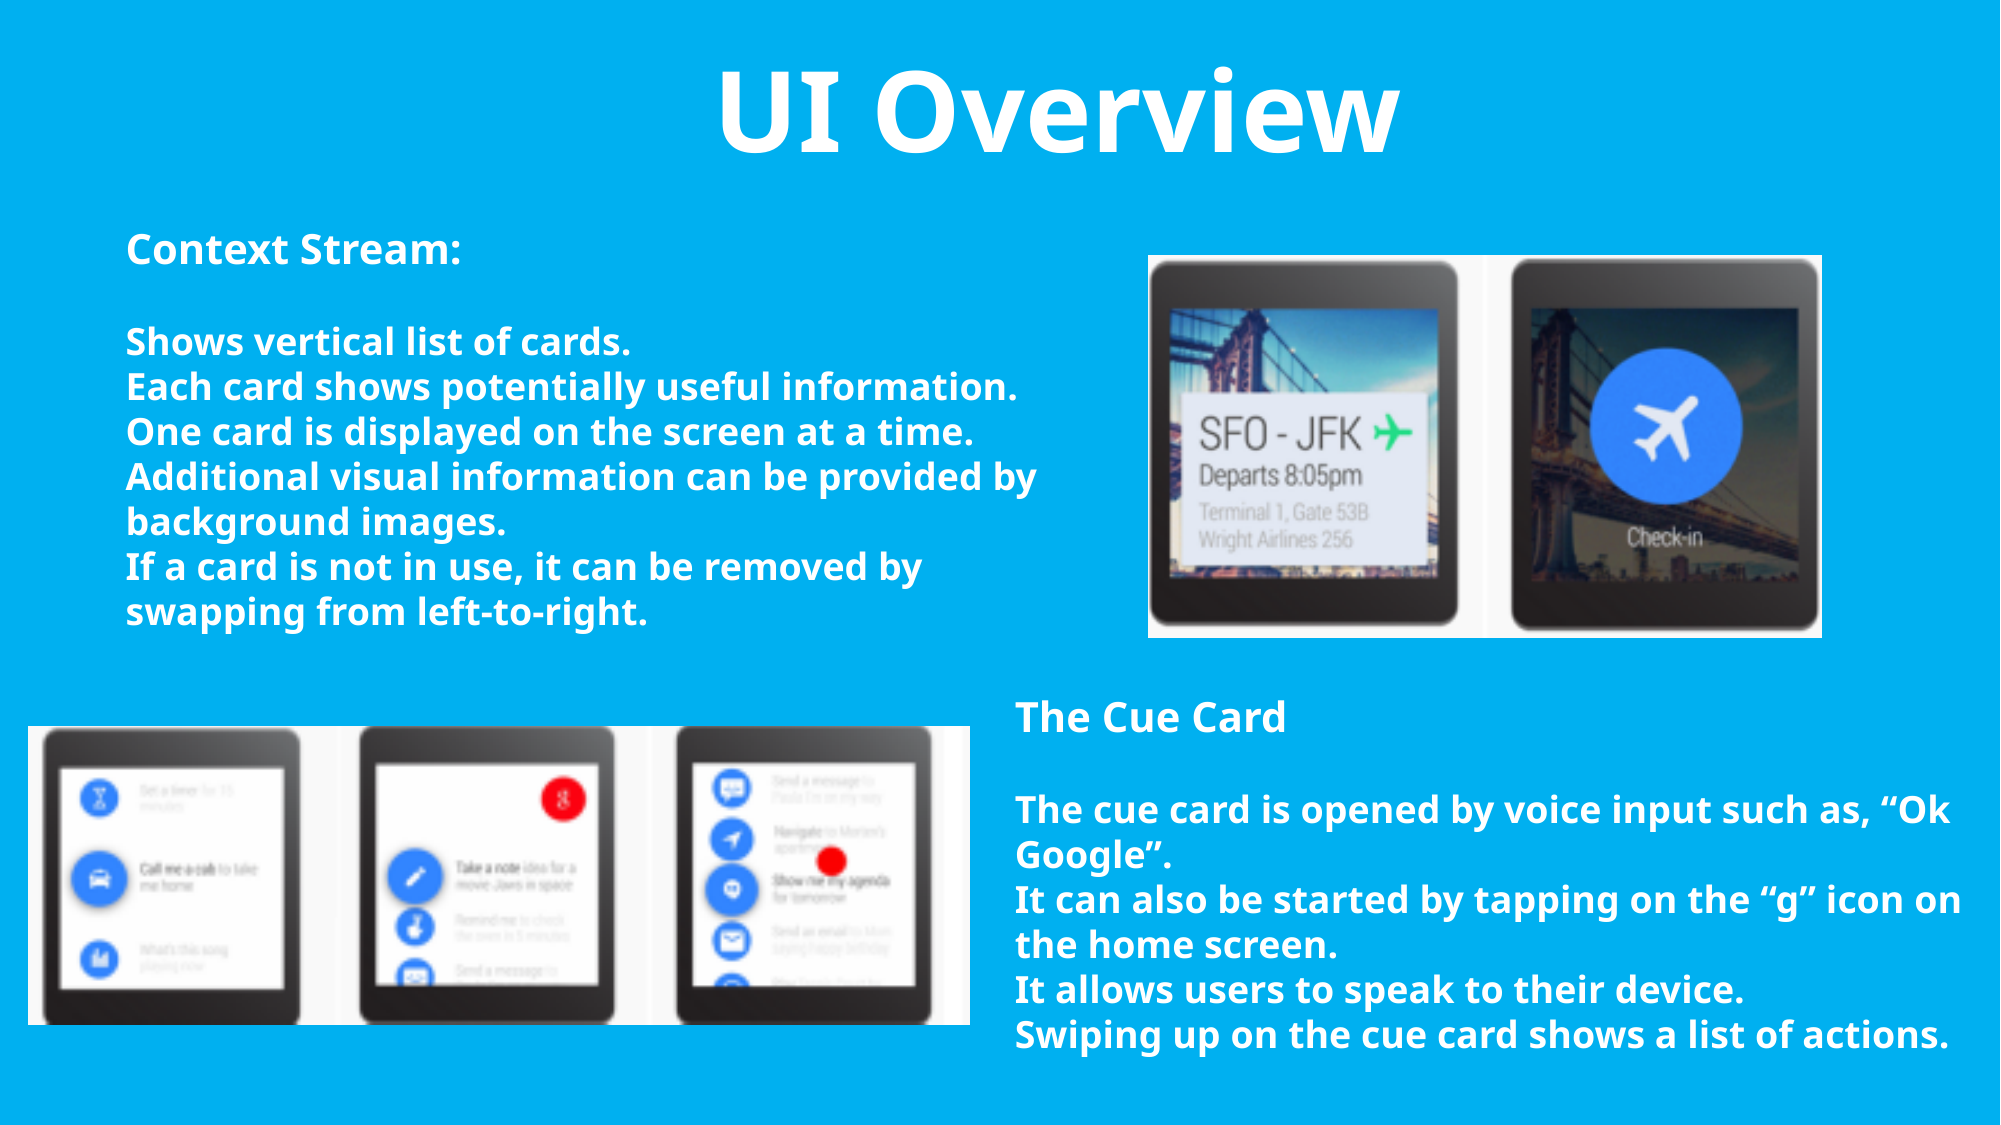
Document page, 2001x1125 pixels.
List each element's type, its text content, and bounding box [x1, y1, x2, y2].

picture [1149, 256, 1821, 637]
text_box Context Stream: Shows vertical list of cards. Each card shows potentially useful information. One card is displayed on the screen at a time. Additional visual information can be provided by background images. If a card is not in use, it can be removed by swapping from left-to-right. [110, 215, 1111, 641]
text_box The Cue Card The cue card is opened by voice input such as, “Ok Google”. It can also be started by tapping on the “g” icon on the home screen. It allows users to speak to their device. Swiping up on the cue card shows a list of actions. [999, 683, 2000, 1064]
title UI Overview [698, 19, 1455, 193]
picture [29, 727, 969, 1024]
